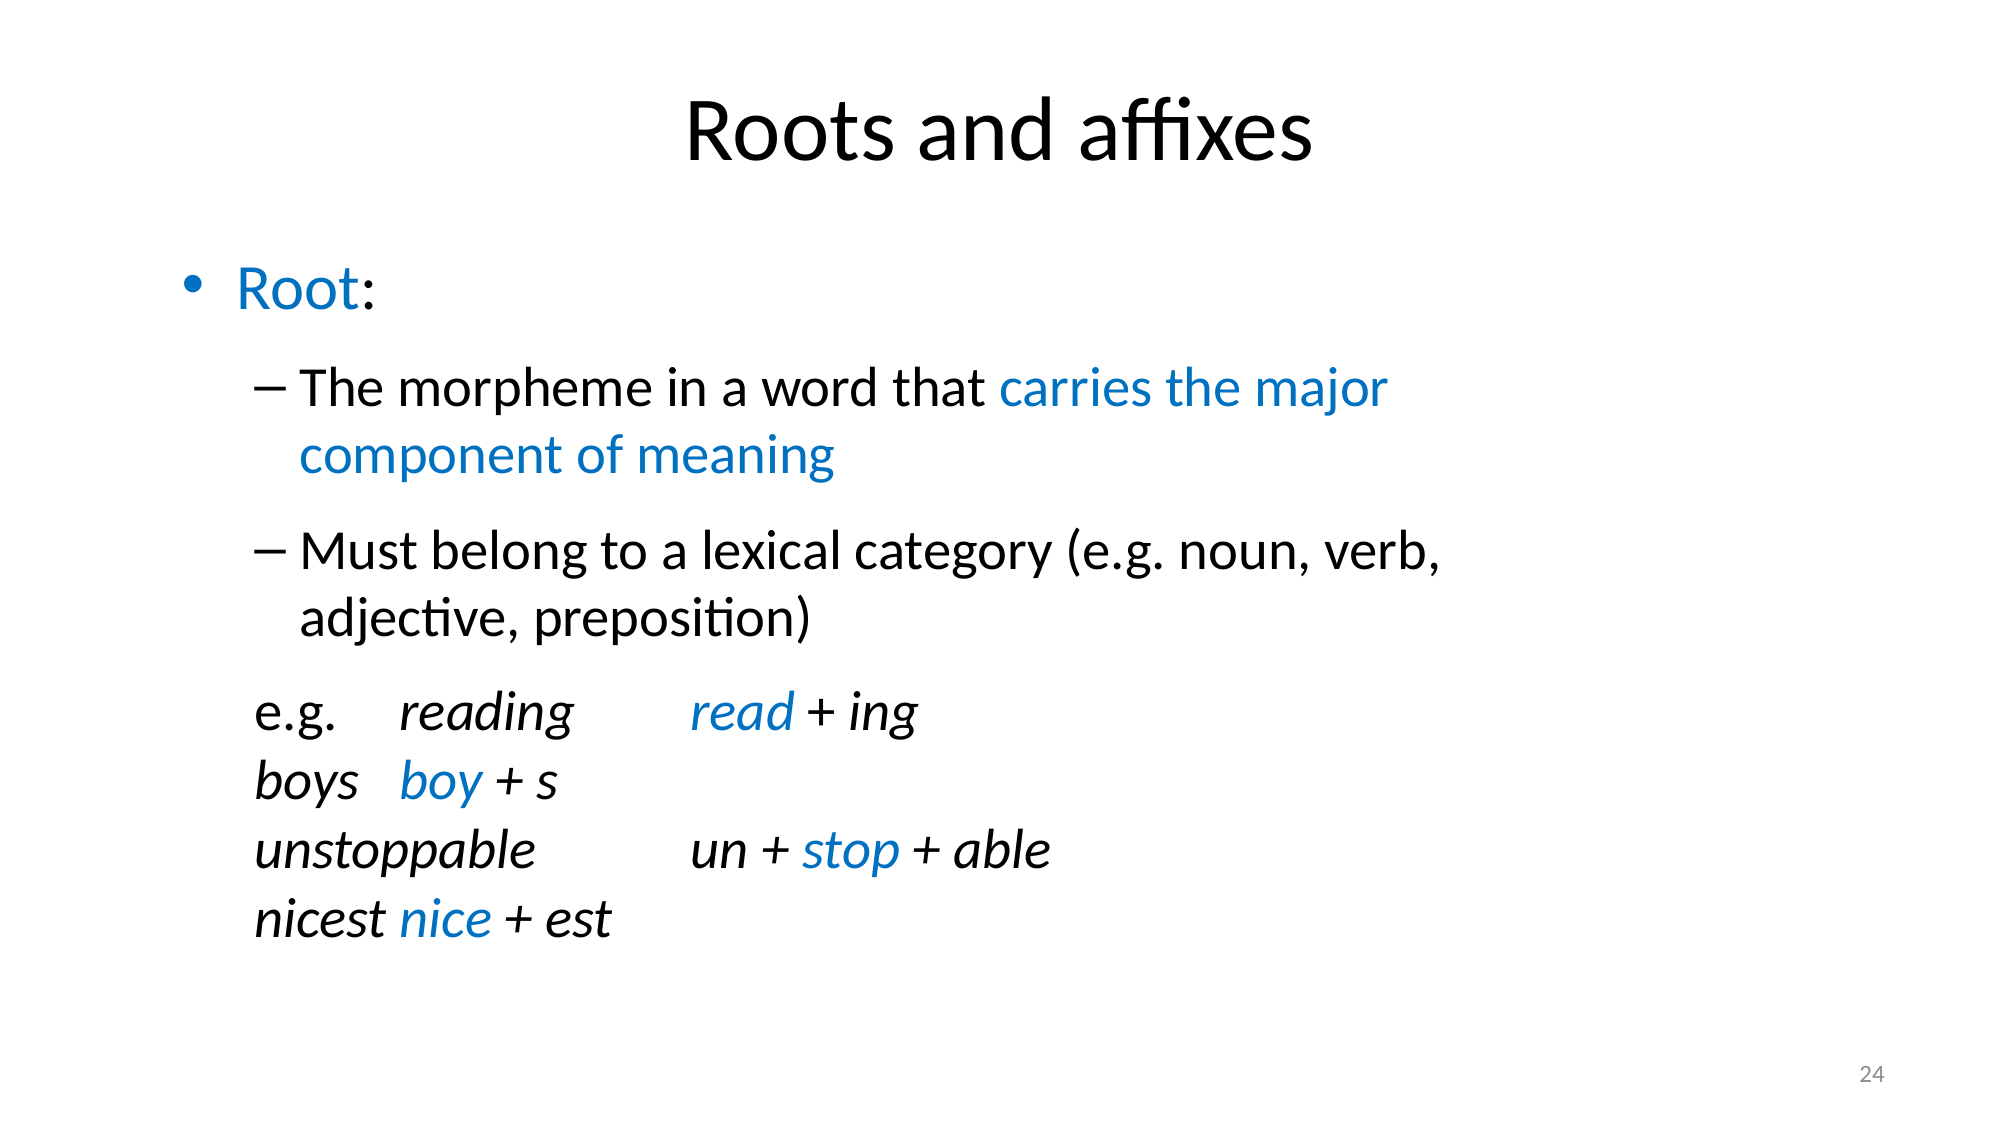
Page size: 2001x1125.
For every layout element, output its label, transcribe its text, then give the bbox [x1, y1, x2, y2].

list Root: The morpheme in a word that carries the major component of meaning Must belong to a lexical category (e.g. noun, verb, adjective, preposition) e.g. reading read + ing boys boy + s unstoppable un + stop + able nicest nice + est [166, 236, 1667, 1080]
slide_number 24 [1433, 1042, 1900, 1103]
title Roots and affixes [99, 45, 1900, 204]
